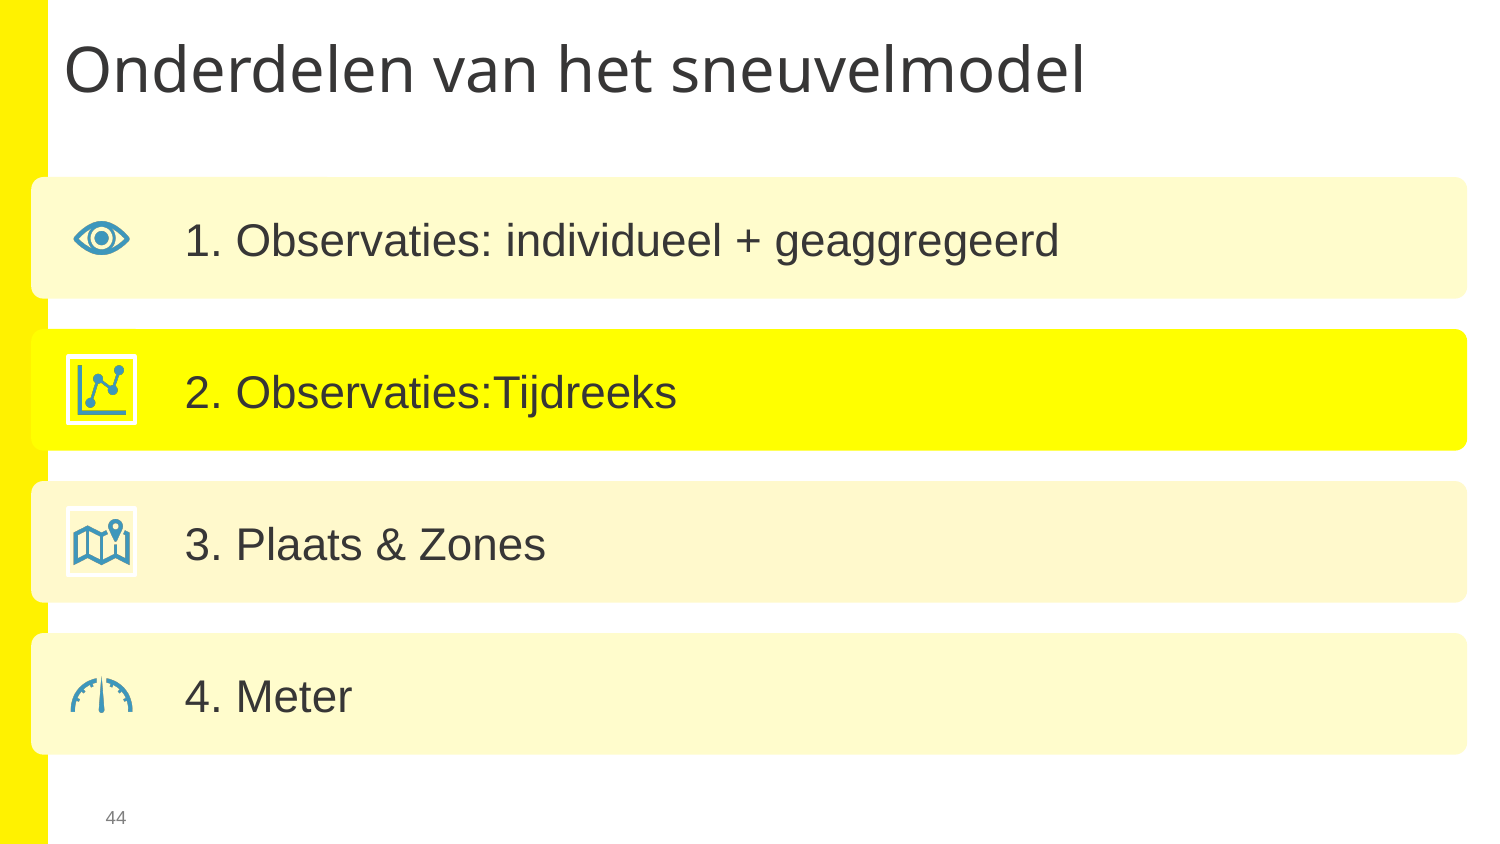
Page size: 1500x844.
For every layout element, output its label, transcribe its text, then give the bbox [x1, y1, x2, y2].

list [30, 176, 1468, 756]
title Onderdelen van het sneuvelmodel [48, 12, 1436, 121]
slide_number 44 [0, 802, 142, 831]
